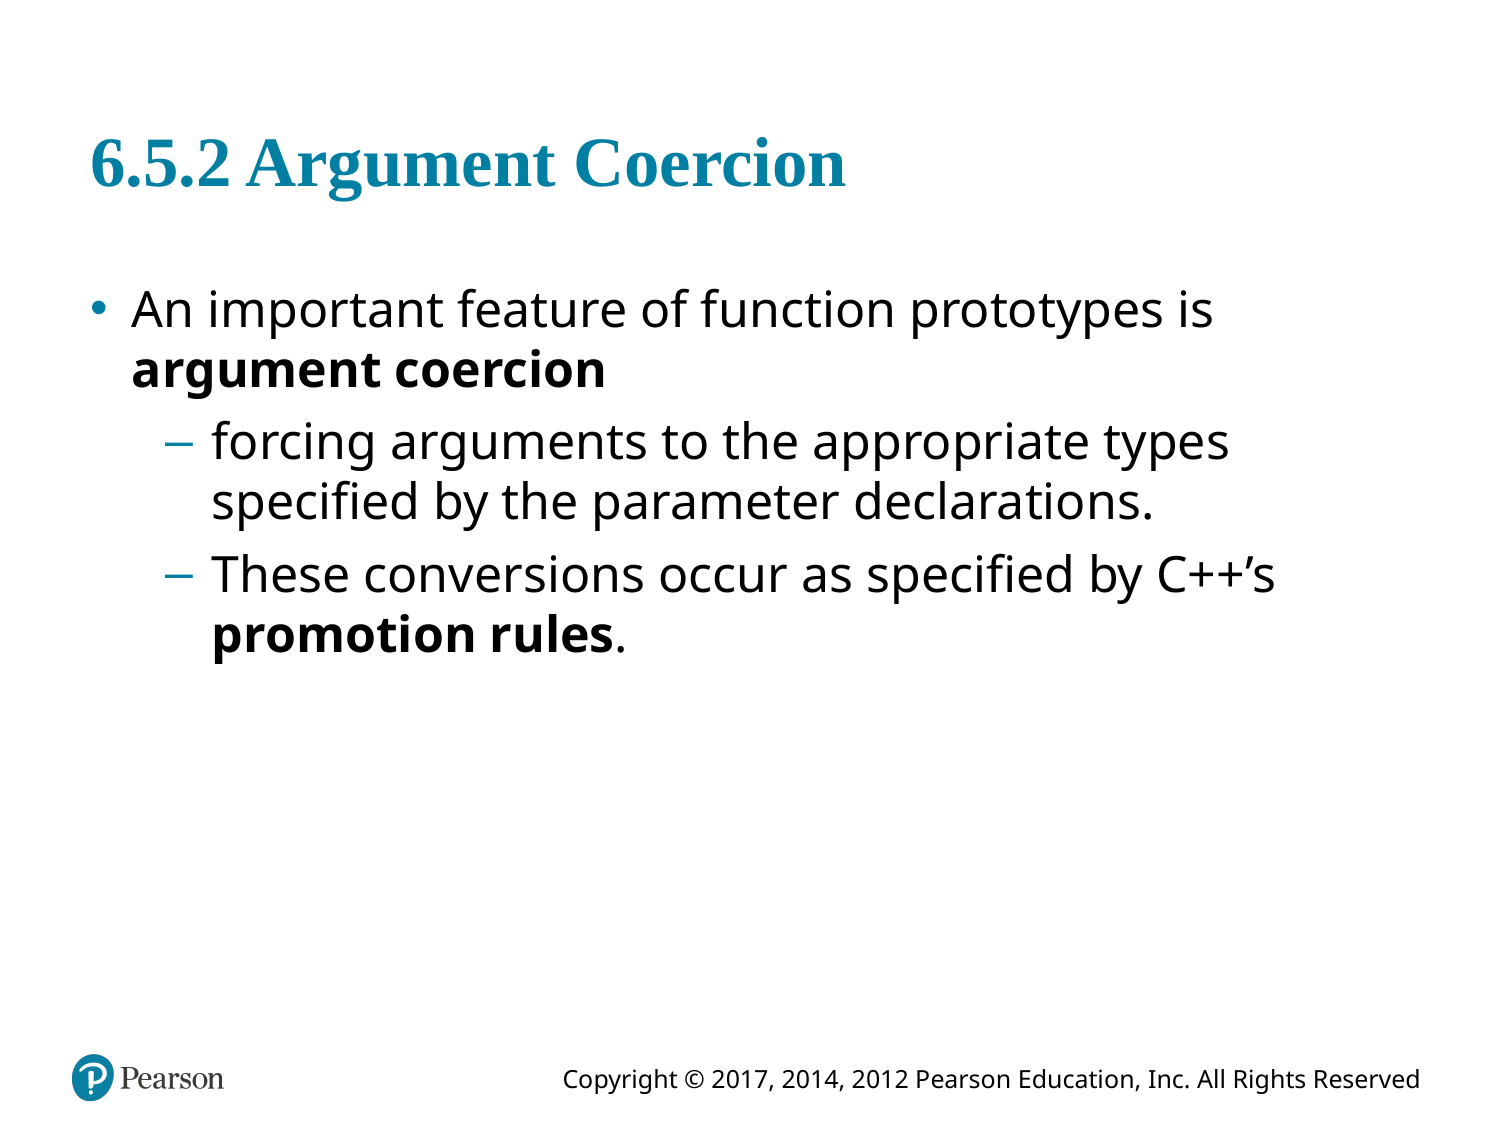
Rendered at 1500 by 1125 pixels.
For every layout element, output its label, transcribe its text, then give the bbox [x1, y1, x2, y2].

title 6.5.2 Argument Coercion [75, 0, 1425, 216]
list An important feature of function prototypes is argument coercion forcing arguments to the appropriate types specified by the parameter declarations. These conversions occur as specified by C++’s promotion rules. [75, 262, 1425, 931]
picture [98, 1054, 224, 1101]
picture [72, 1087, 83, 1101]
picture [80, 1063, 106, 1088]
picture [72, 1054, 88, 1070]
